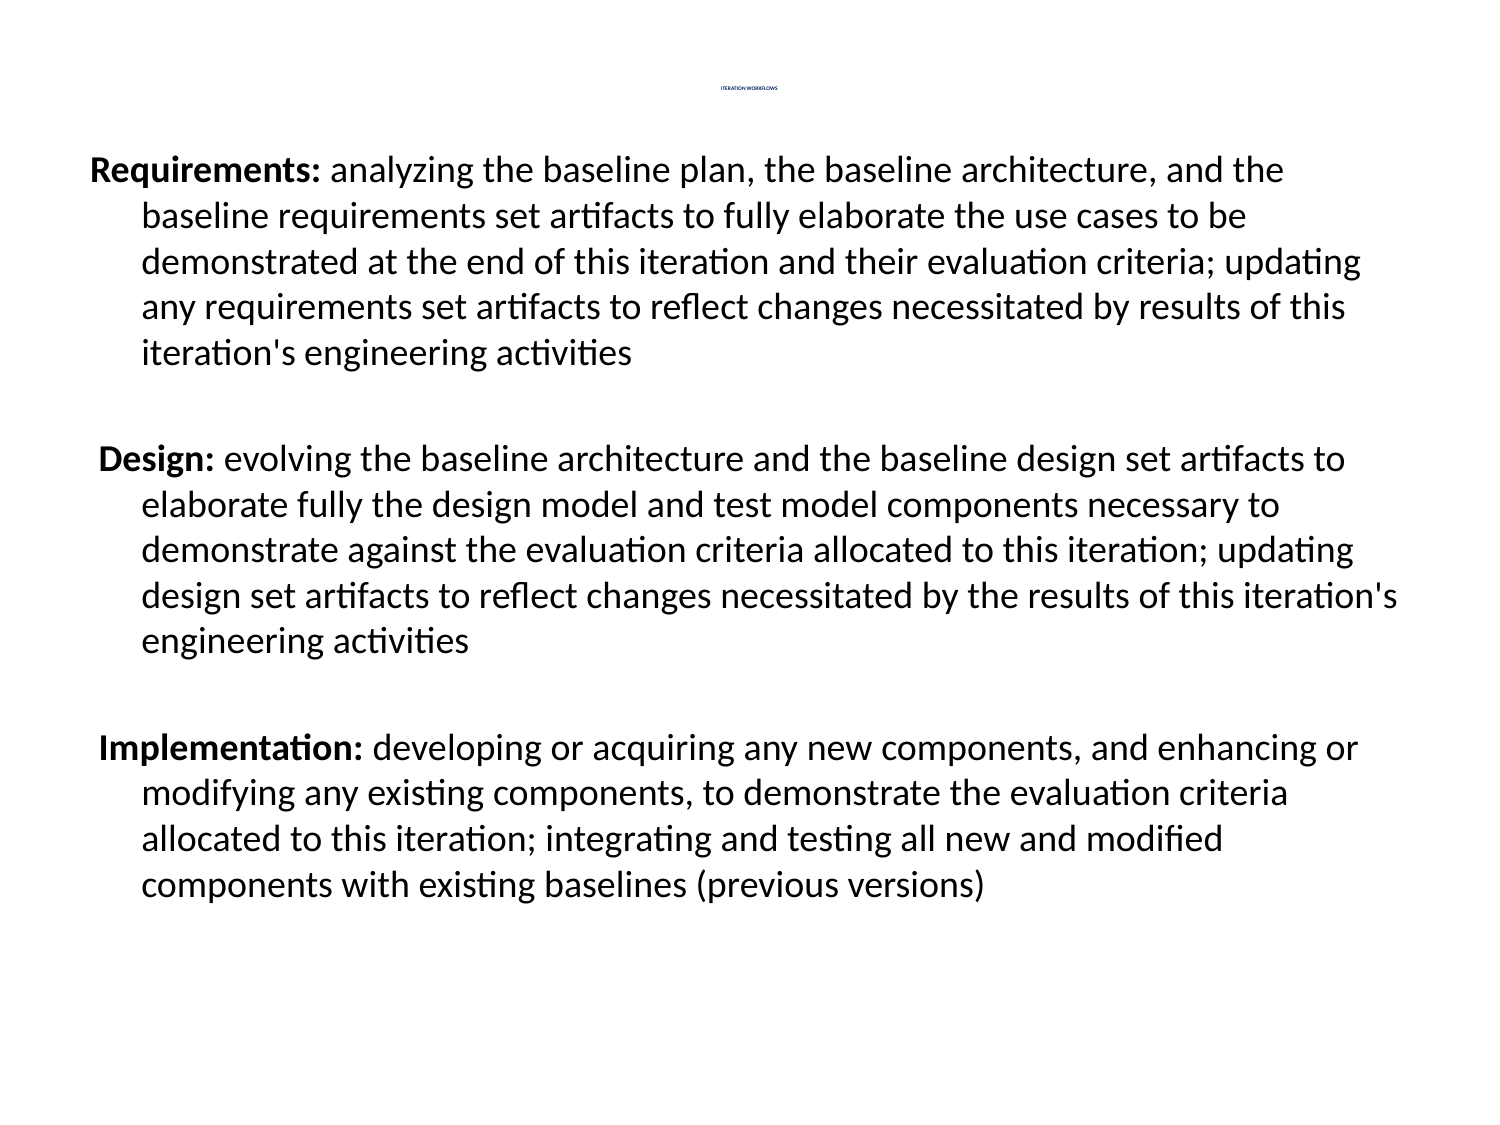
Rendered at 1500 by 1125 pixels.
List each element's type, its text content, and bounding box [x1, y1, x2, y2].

list Requirements: analyzing the baseline plan, the baseline architecture, and the baseline requirements set artifacts to fully elaborate the use cases to be demonstrated at the end of this iteration and their evaluation criteria; updating any requirements set artifacts to reflect changes necessitated by results of this iteration's engineering activities Design: evolving the baseline architecture and the baseline design set artifacts to elaborate fully the design model and test model components necessary to demonstrate against the evaluation criteria allocated to this iteration; updating design set artifacts to reflect changes necessitated by the results of this iteration's engineering activities Implementation: developing or acquiring any new components, and enhancing or modifying any existing components, to demonstrate the evaluation criteria allocated to this iteration; integrating and testing all new and modified components with existing baselines (previous versions) [75, 137, 1425, 1005]
title ITERATION WORKFLOWS [75, 45, 1425, 137]
